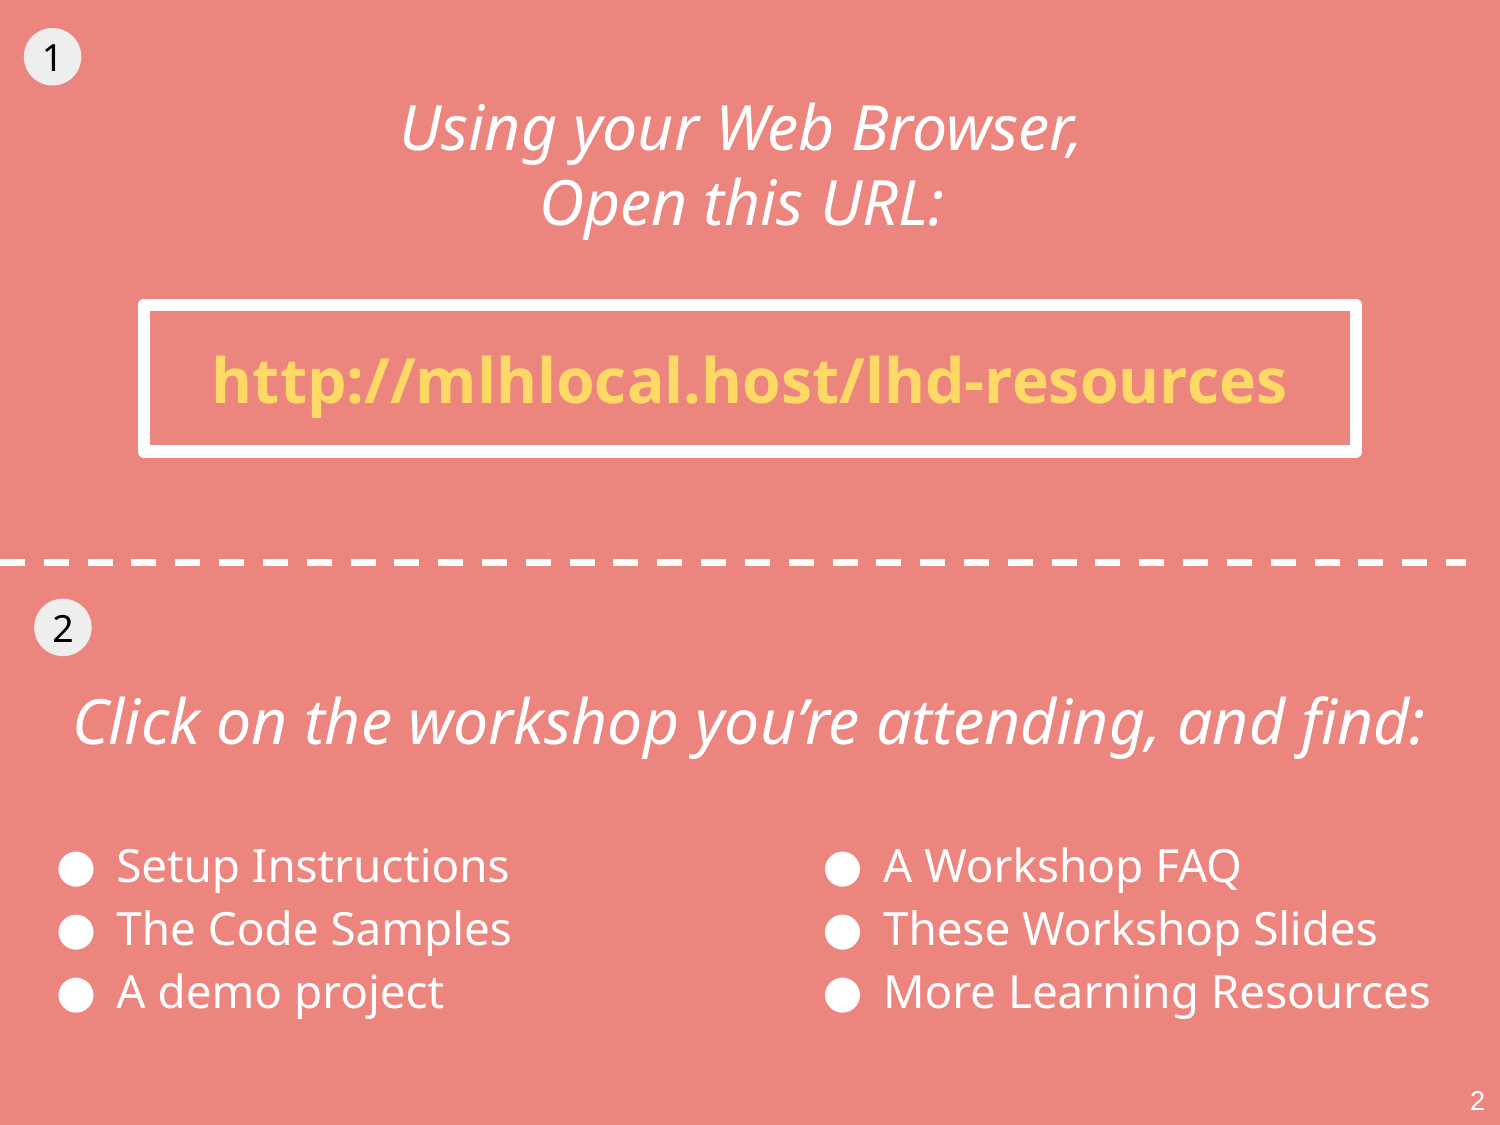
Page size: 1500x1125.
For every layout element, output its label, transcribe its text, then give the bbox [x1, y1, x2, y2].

title Click on the workshop you’re attending, and find: [26, 650, 1474, 789]
text_box A Workshop FAQ These Workshop Slides More Learning Resources [793, 786, 1474, 1060]
text_box 1 [16, 19, 89, 94]
text_box http://mlhlocal.host/lhd-resources [144, 305, 1356, 452]
title Using your Web Browser, Open this URL: [26, 94, 1474, 232]
text_box Setup Instructions The Code Samples A demo project [26, 786, 707, 1060]
text_box 2 [26, 590, 100, 665]
